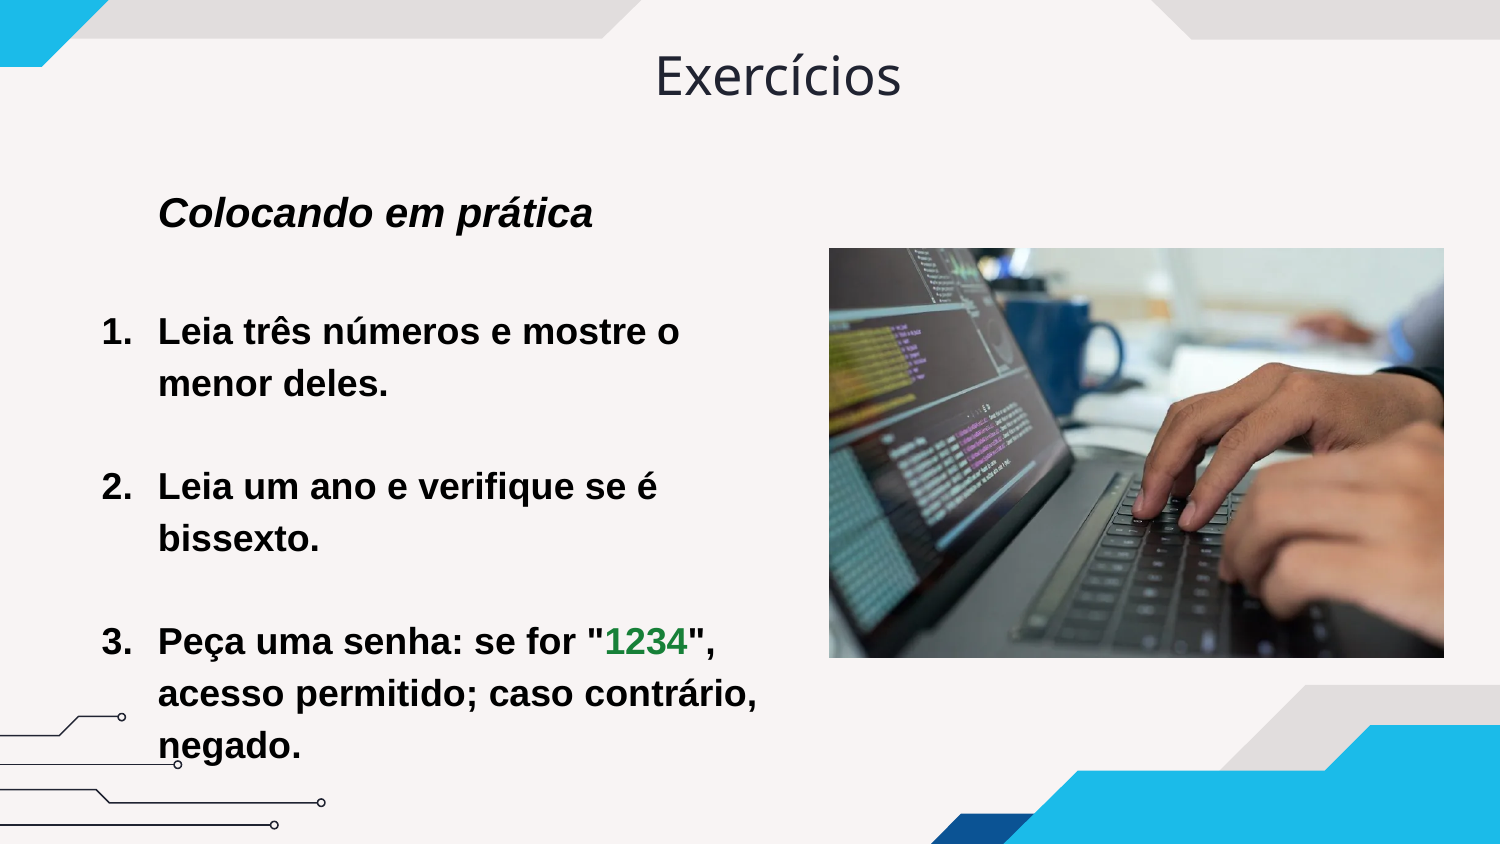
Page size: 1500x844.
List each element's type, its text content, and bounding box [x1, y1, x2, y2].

subtitle Colocando em prática Leia três números e mostre o menor deles. Leia um ano e verifique se é bissexto. Peça uma senha: se for "1234", acesso permitido; caso contrário, negado. [67, 163, 804, 509]
picture [829, 248, 1444, 658]
text_box Exercícios [410, 26, 1147, 122]
